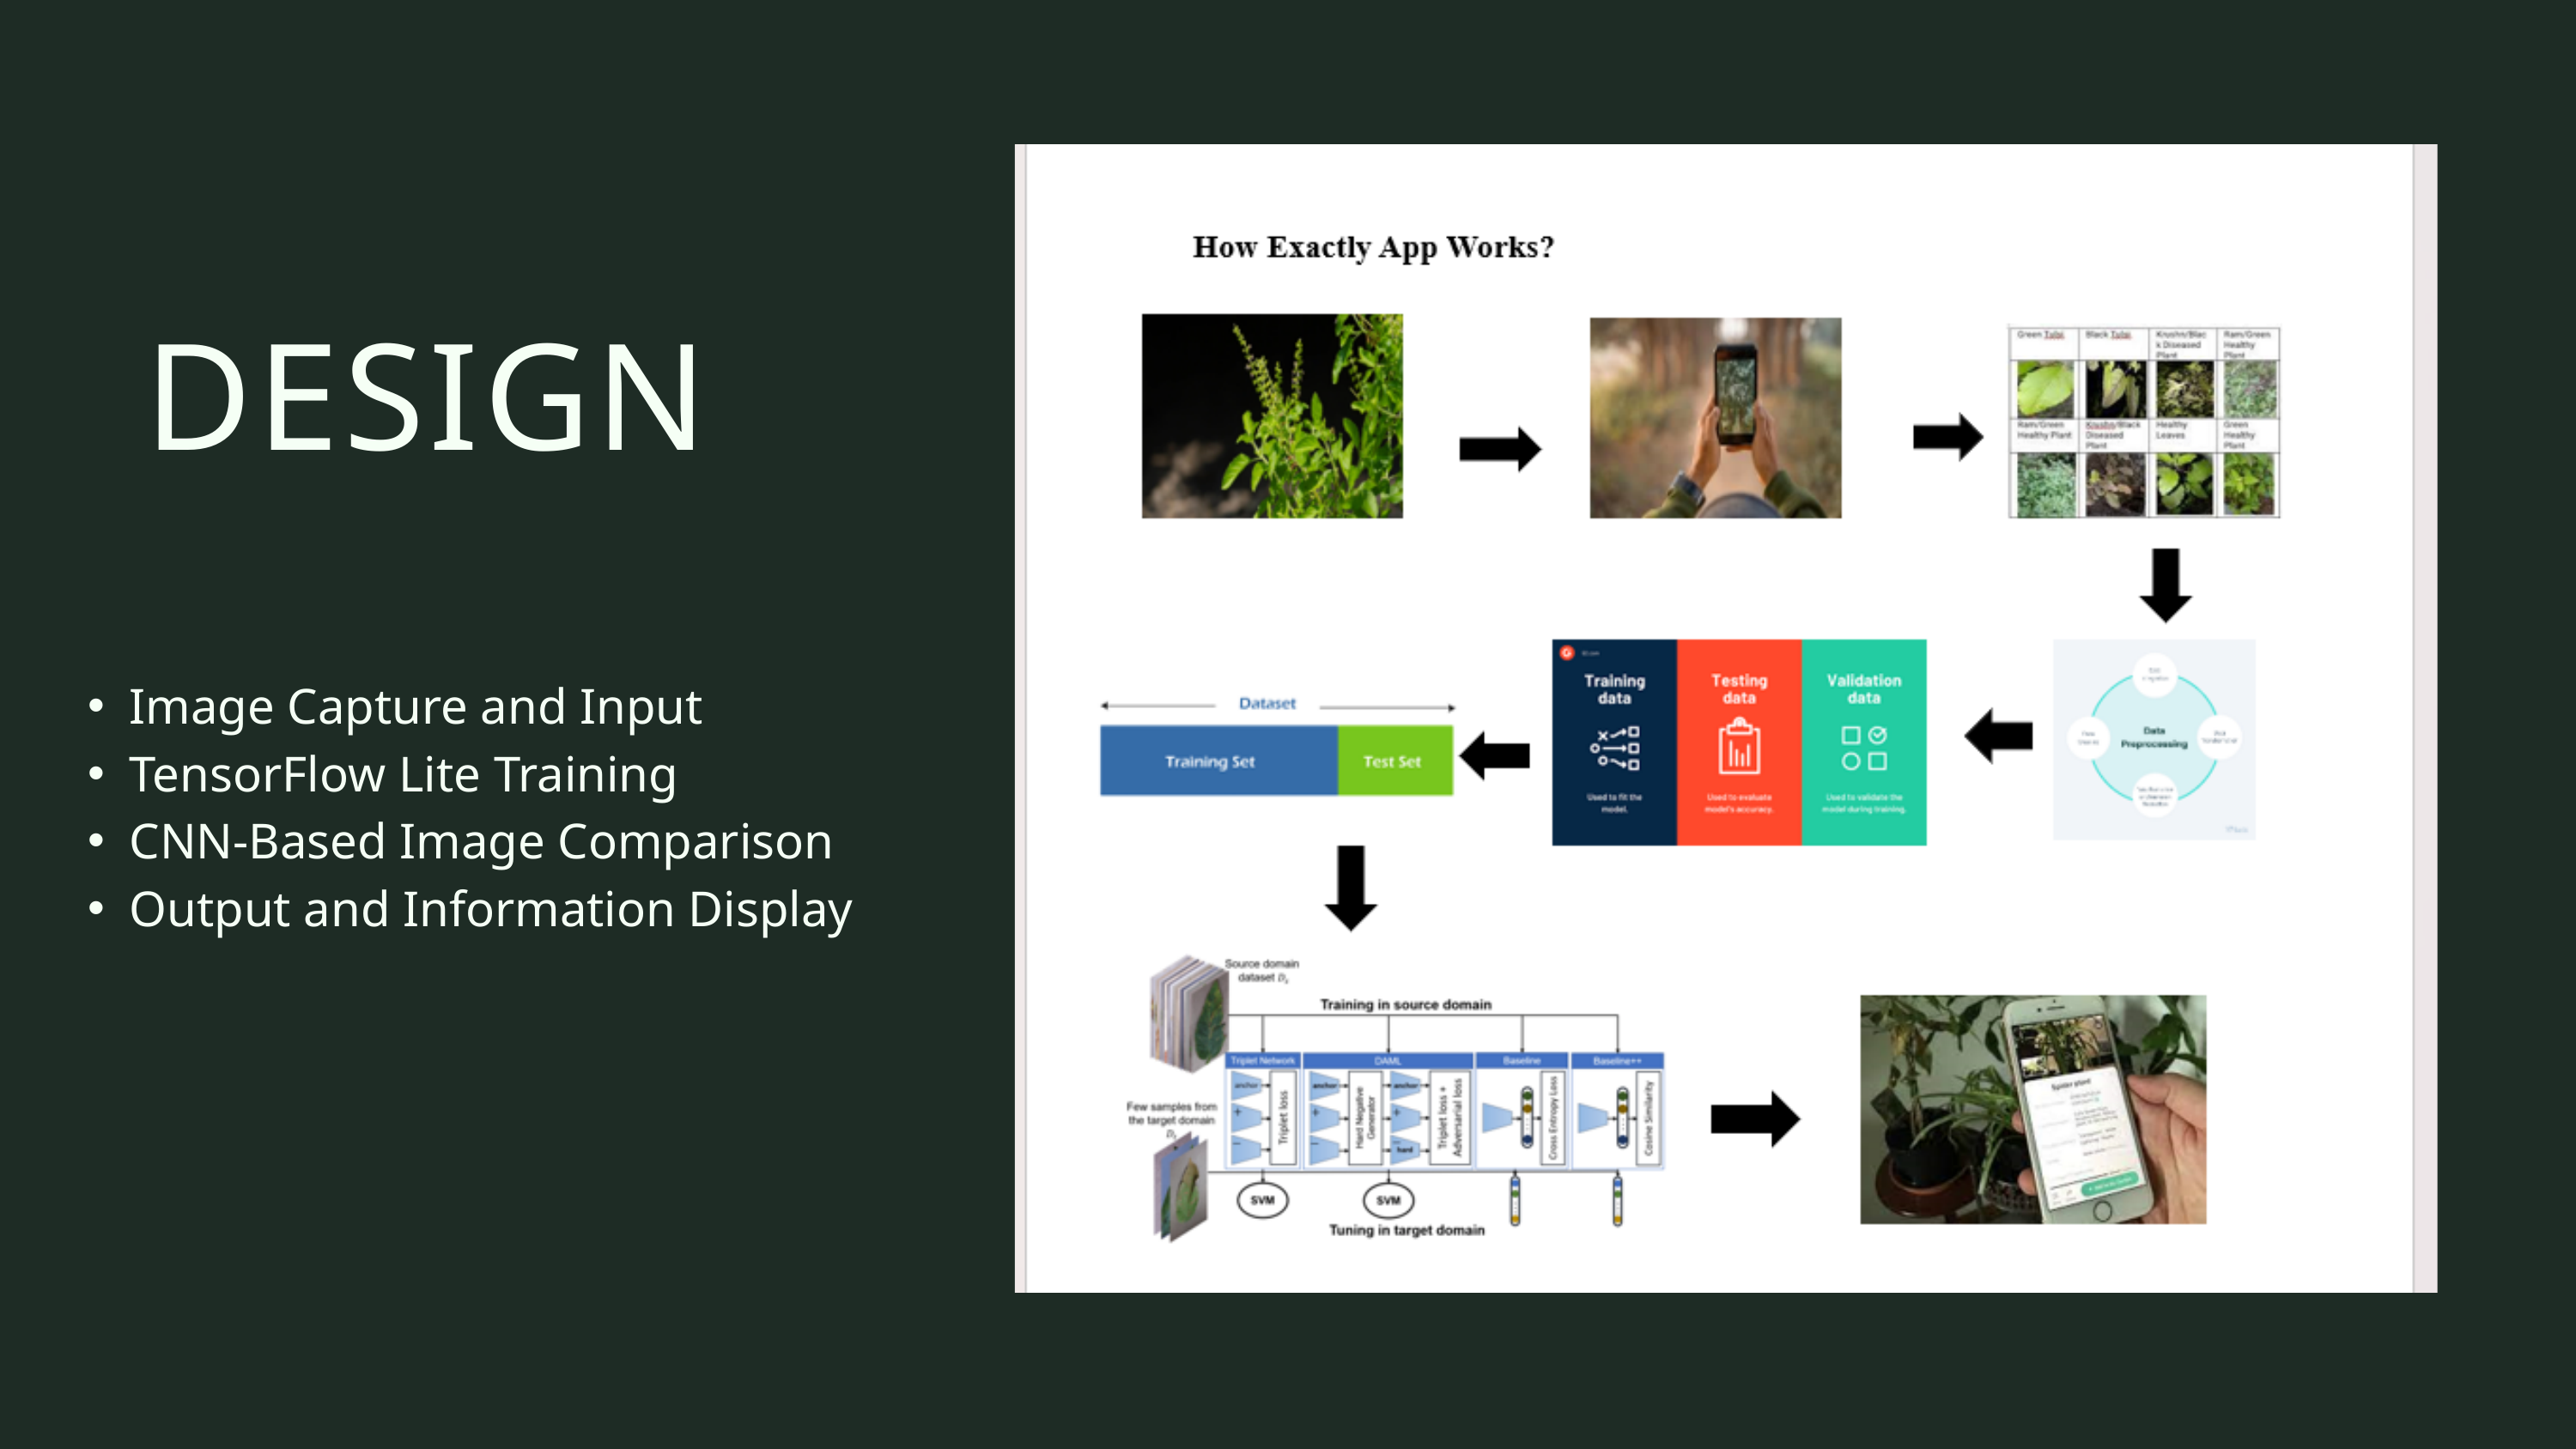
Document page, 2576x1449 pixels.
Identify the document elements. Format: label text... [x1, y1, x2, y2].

text_box [1014, 144, 2438, 1293]
text_box Image Capture and Input TensorFlow Lite Training CNN-Based Image Comparison Output and Information Display [47, 665, 907, 937]
text_box DESIGN [144, 272, 810, 480]
